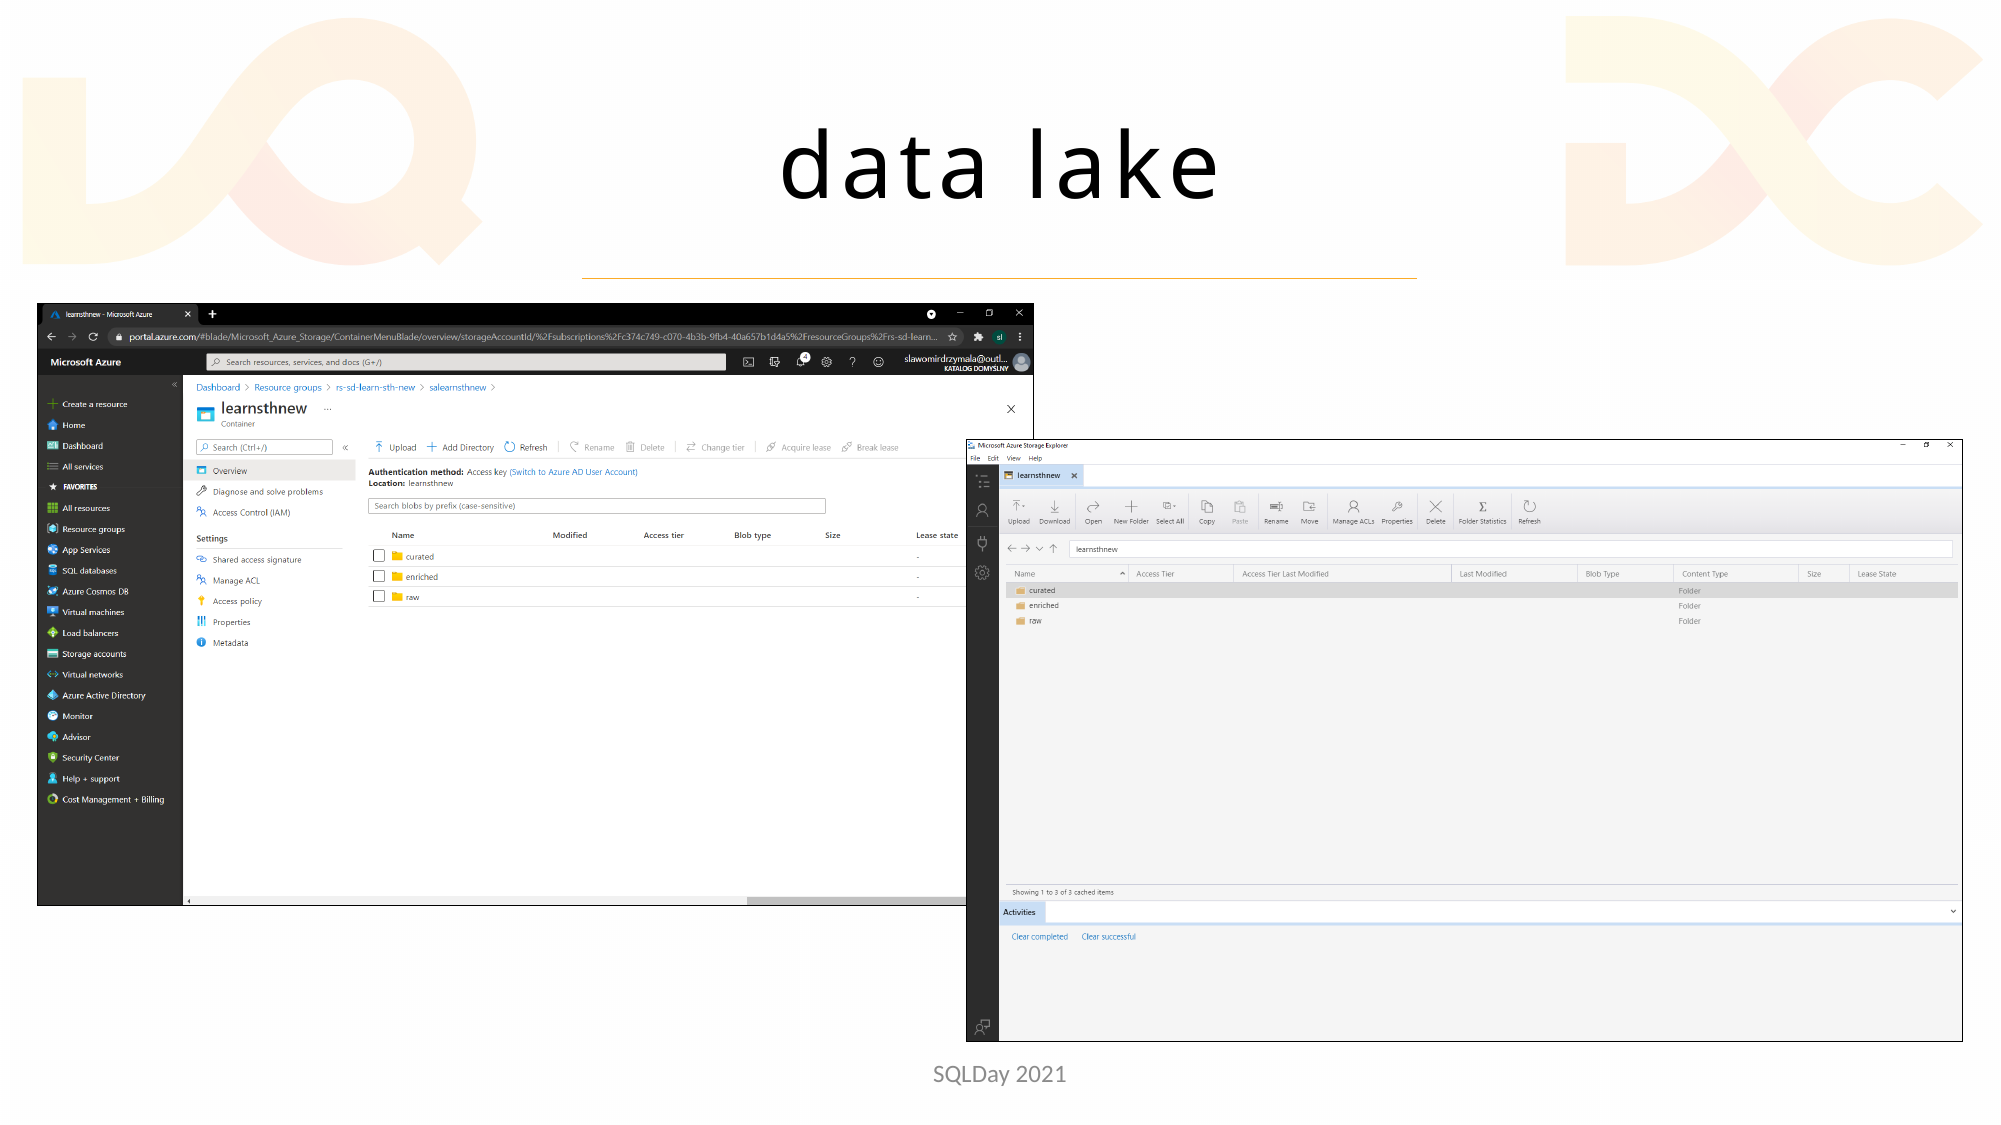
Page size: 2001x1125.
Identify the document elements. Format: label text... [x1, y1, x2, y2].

footer SQLDay 2021 [662, 1042, 1338, 1103]
picture [0, 0, 2001, 1125]
title data lake [137, 59, 1863, 278]
